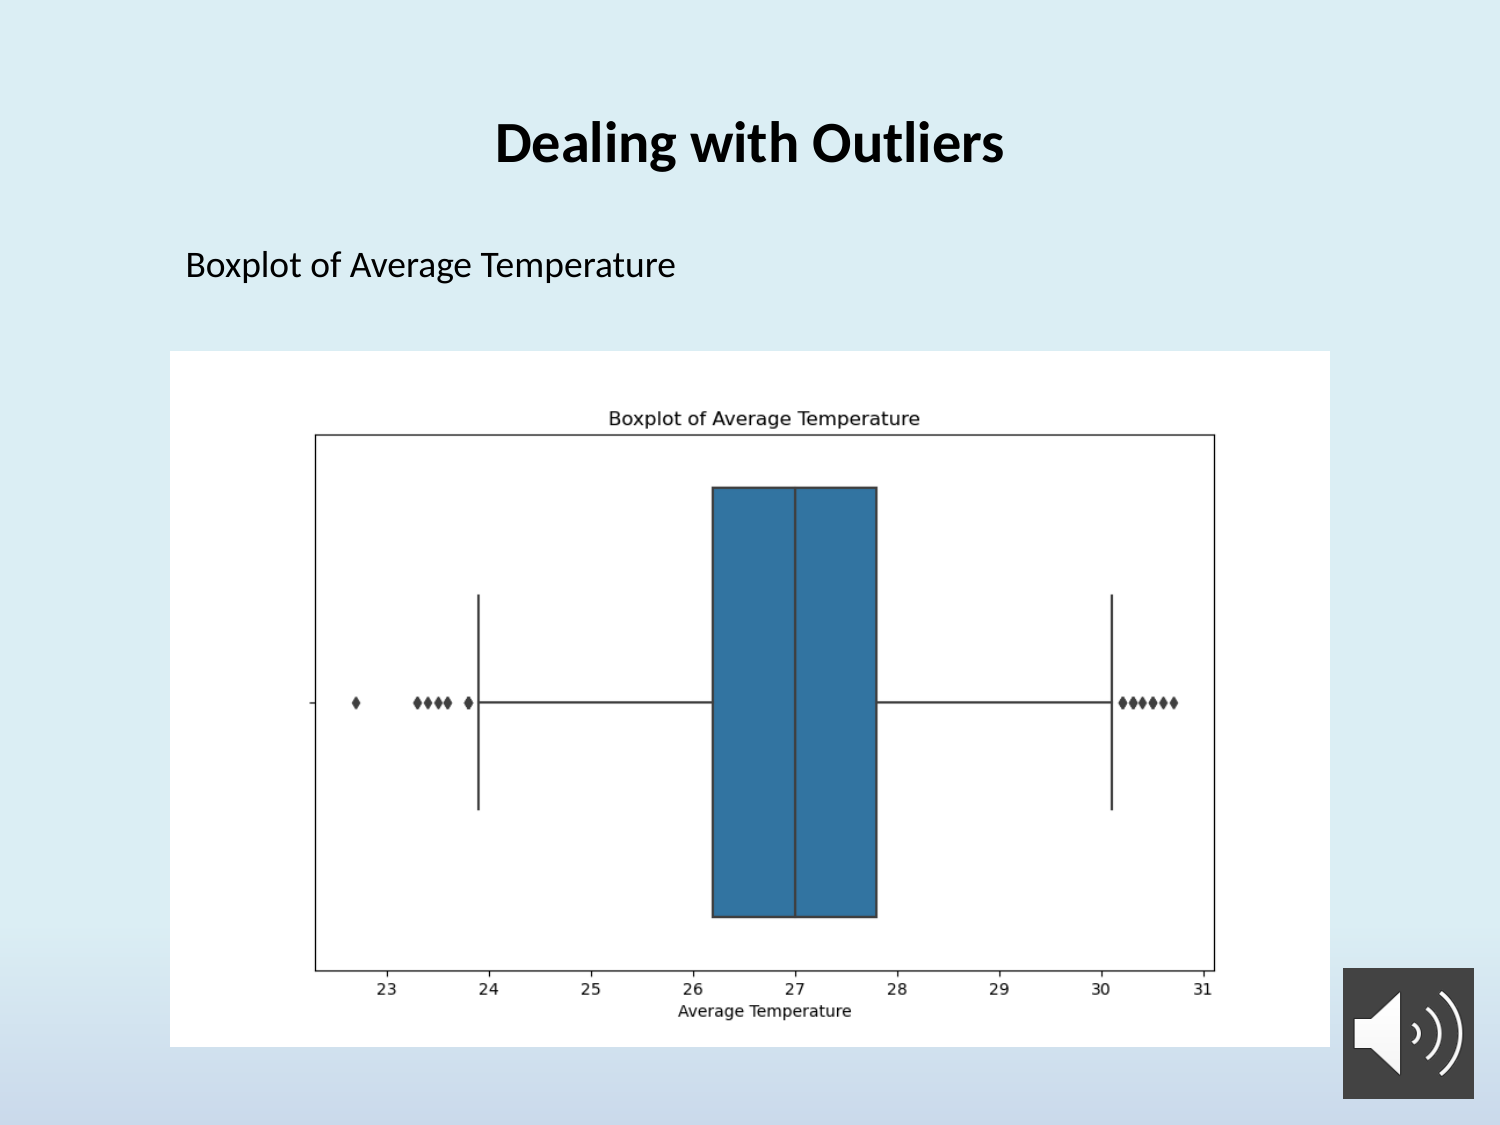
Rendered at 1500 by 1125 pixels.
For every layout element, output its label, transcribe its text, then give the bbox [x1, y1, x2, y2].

title Dealing with Outliers [75, 45, 1425, 233]
text_box Boxplot of Average Temperature [170, 232, 698, 293]
picture [1341, 966, 1476, 1101]
picture [170, 351, 1330, 1047]
